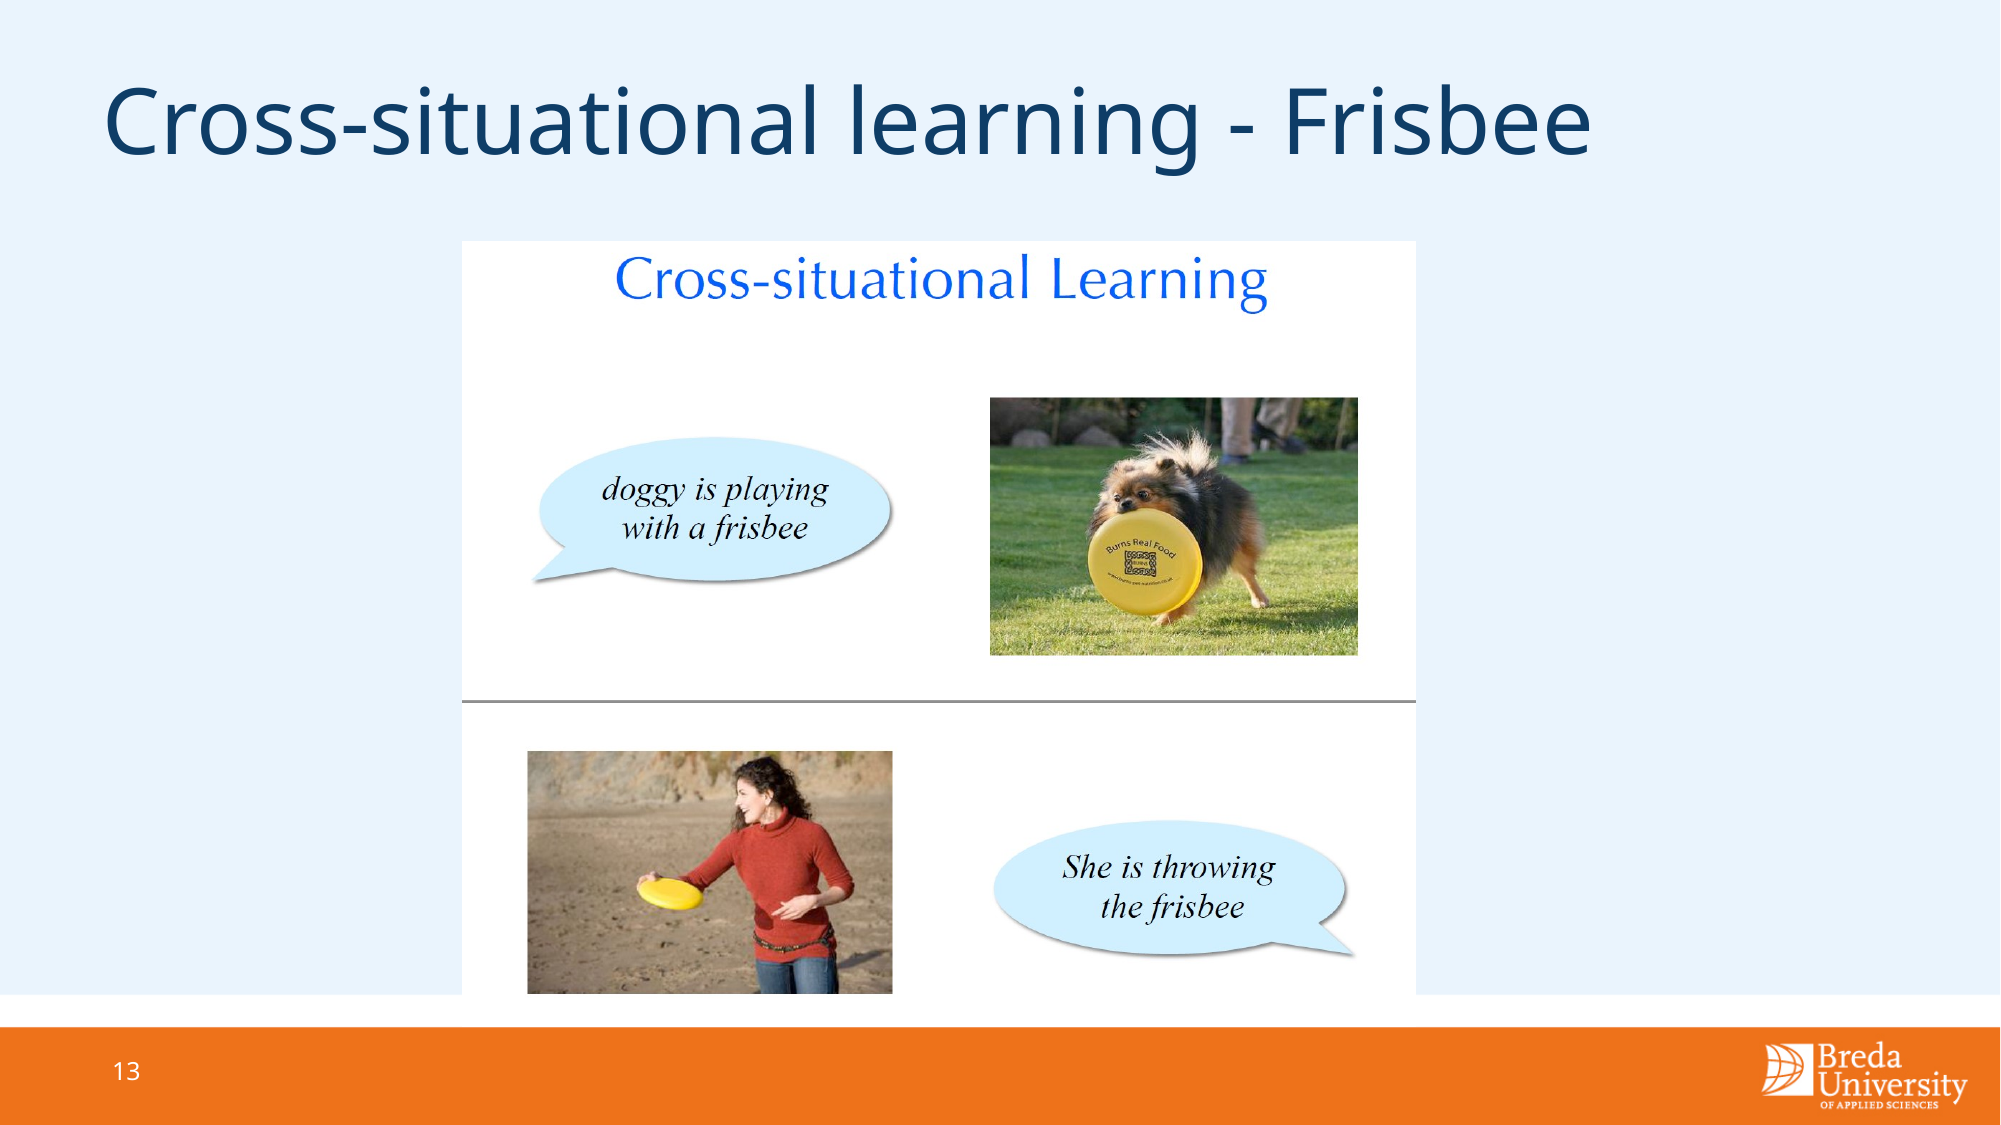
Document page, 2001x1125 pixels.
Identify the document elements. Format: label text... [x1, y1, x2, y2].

title Cross-situational learning - Frisbee [88, 67, 1917, 210]
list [462, 241, 1416, 1027]
slide_number 13 [97, 1042, 198, 1103]
picture [0, 0, 2001, 1125]
